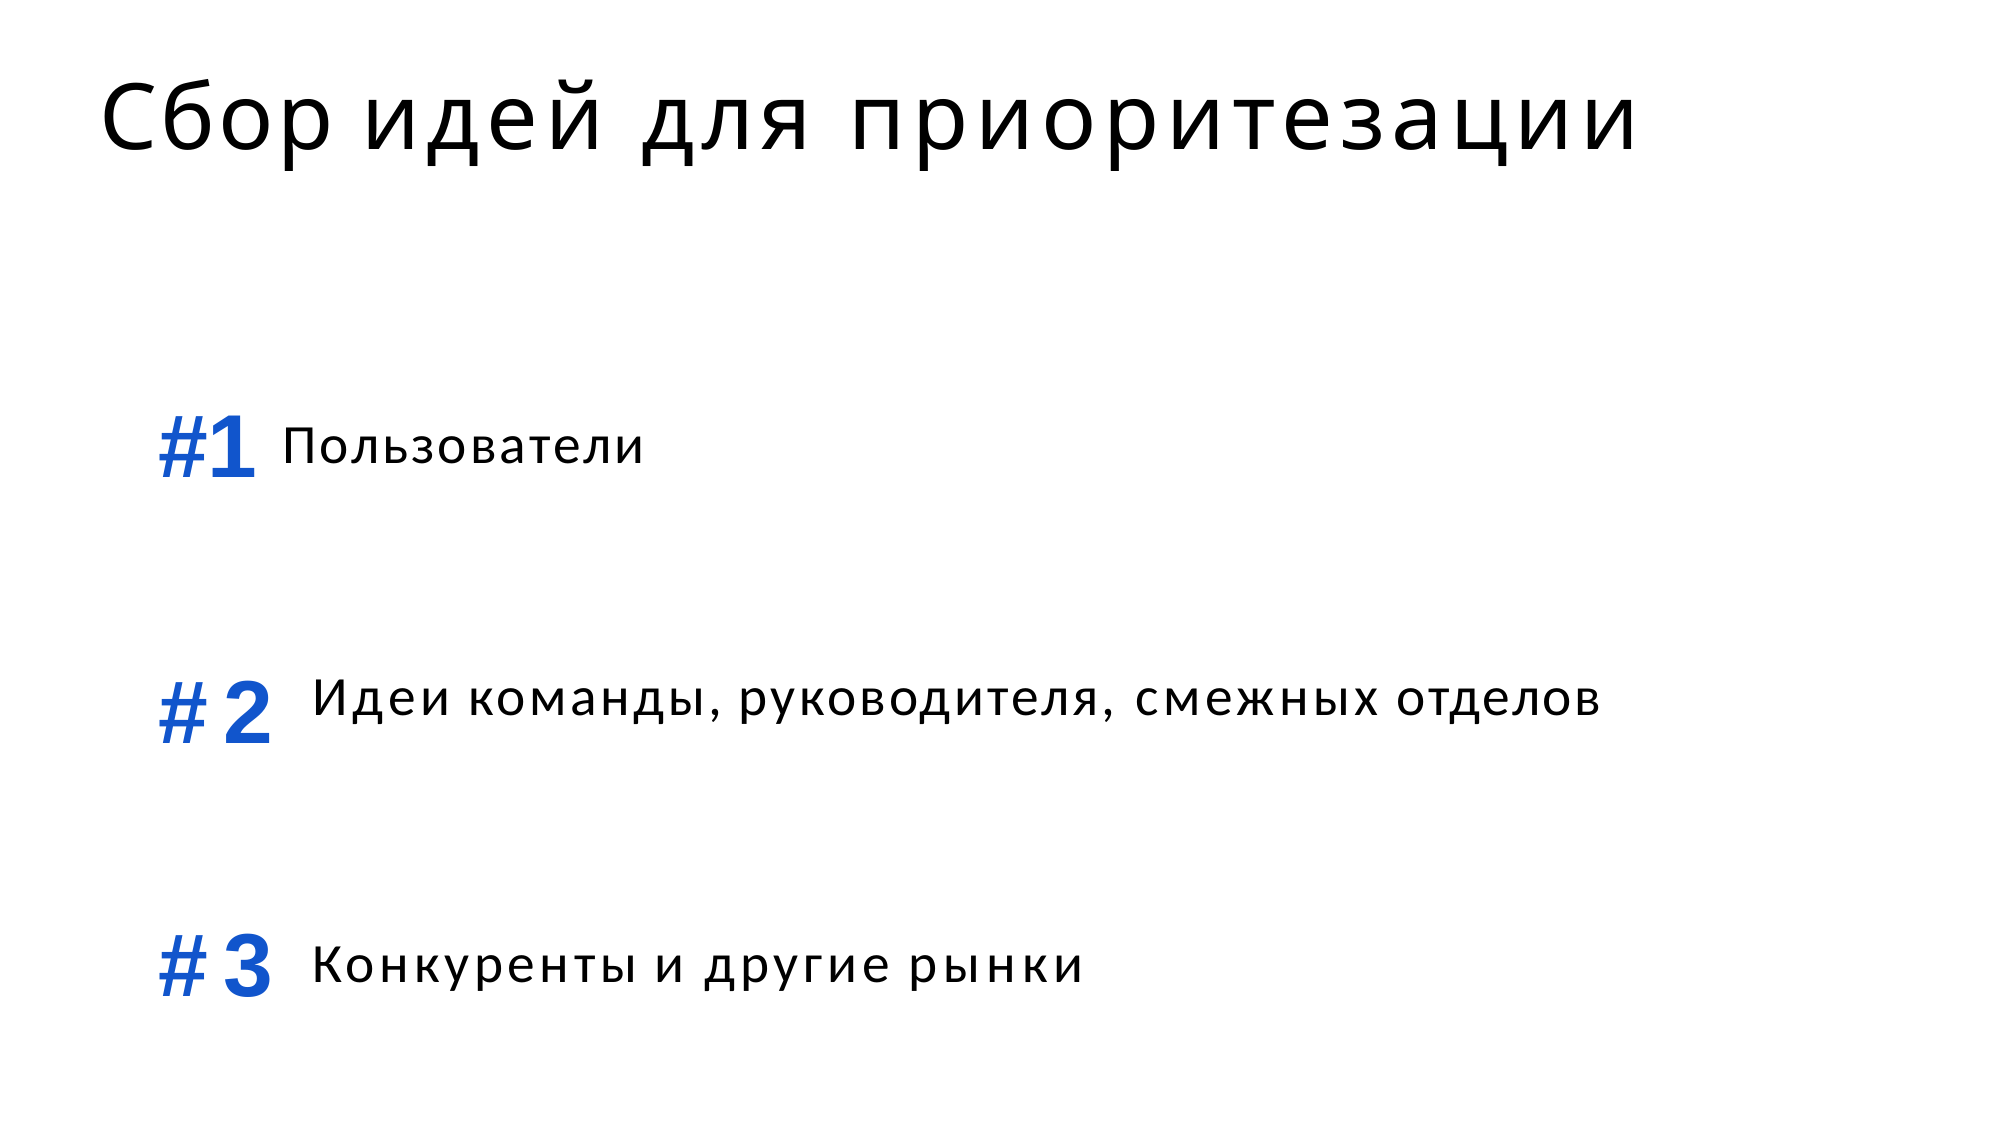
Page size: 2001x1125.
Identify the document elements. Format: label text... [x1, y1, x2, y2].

title Сбор идей для приоритезации [91, 17, 1800, 208]
list #1 Пользователи #2 Идеи команды, руководителя, смежных отделов #3 Конкуренты и другие рынки [159, 307, 1884, 1014]
